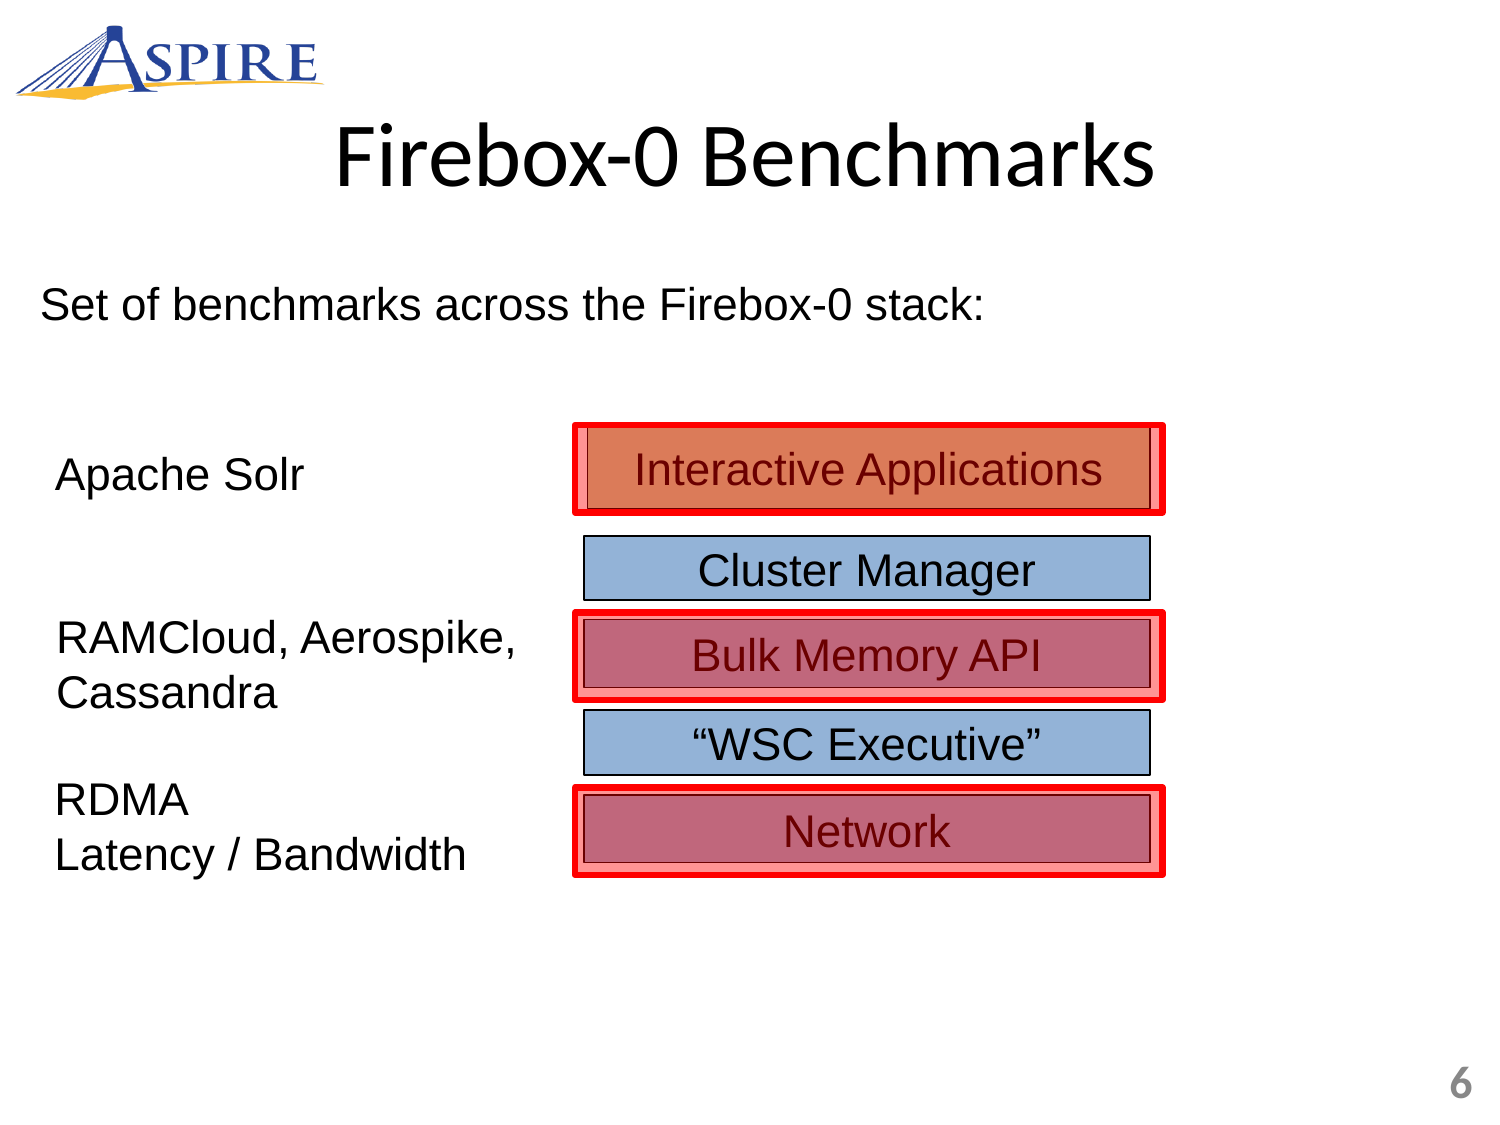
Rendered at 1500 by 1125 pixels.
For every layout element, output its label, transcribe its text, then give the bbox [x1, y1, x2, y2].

picture [1, 12, 338, 113]
text_box [574, 612, 578, 700]
text_box Apache Solr [40, 437, 320, 508]
text_box RDMA Latency / Bandwidth [39, 762, 483, 888]
text_box RAMCloud, Aerospike, Cassandra [41, 599, 532, 725]
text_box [583, 424, 1151, 863]
slide_number 6 [1137, 1050, 1488, 1110]
text_box [574, 424, 582, 513]
text_box Set of benchmarks across the Firebox-0 stack: [24, 245, 1025, 338]
text_box [1155, 612, 1163, 700]
text_box [574, 787, 1163, 875]
text_box [1151, 424, 1163, 513]
text_box Firebox-0 Benchmarks [29, 87, 1463, 213]
